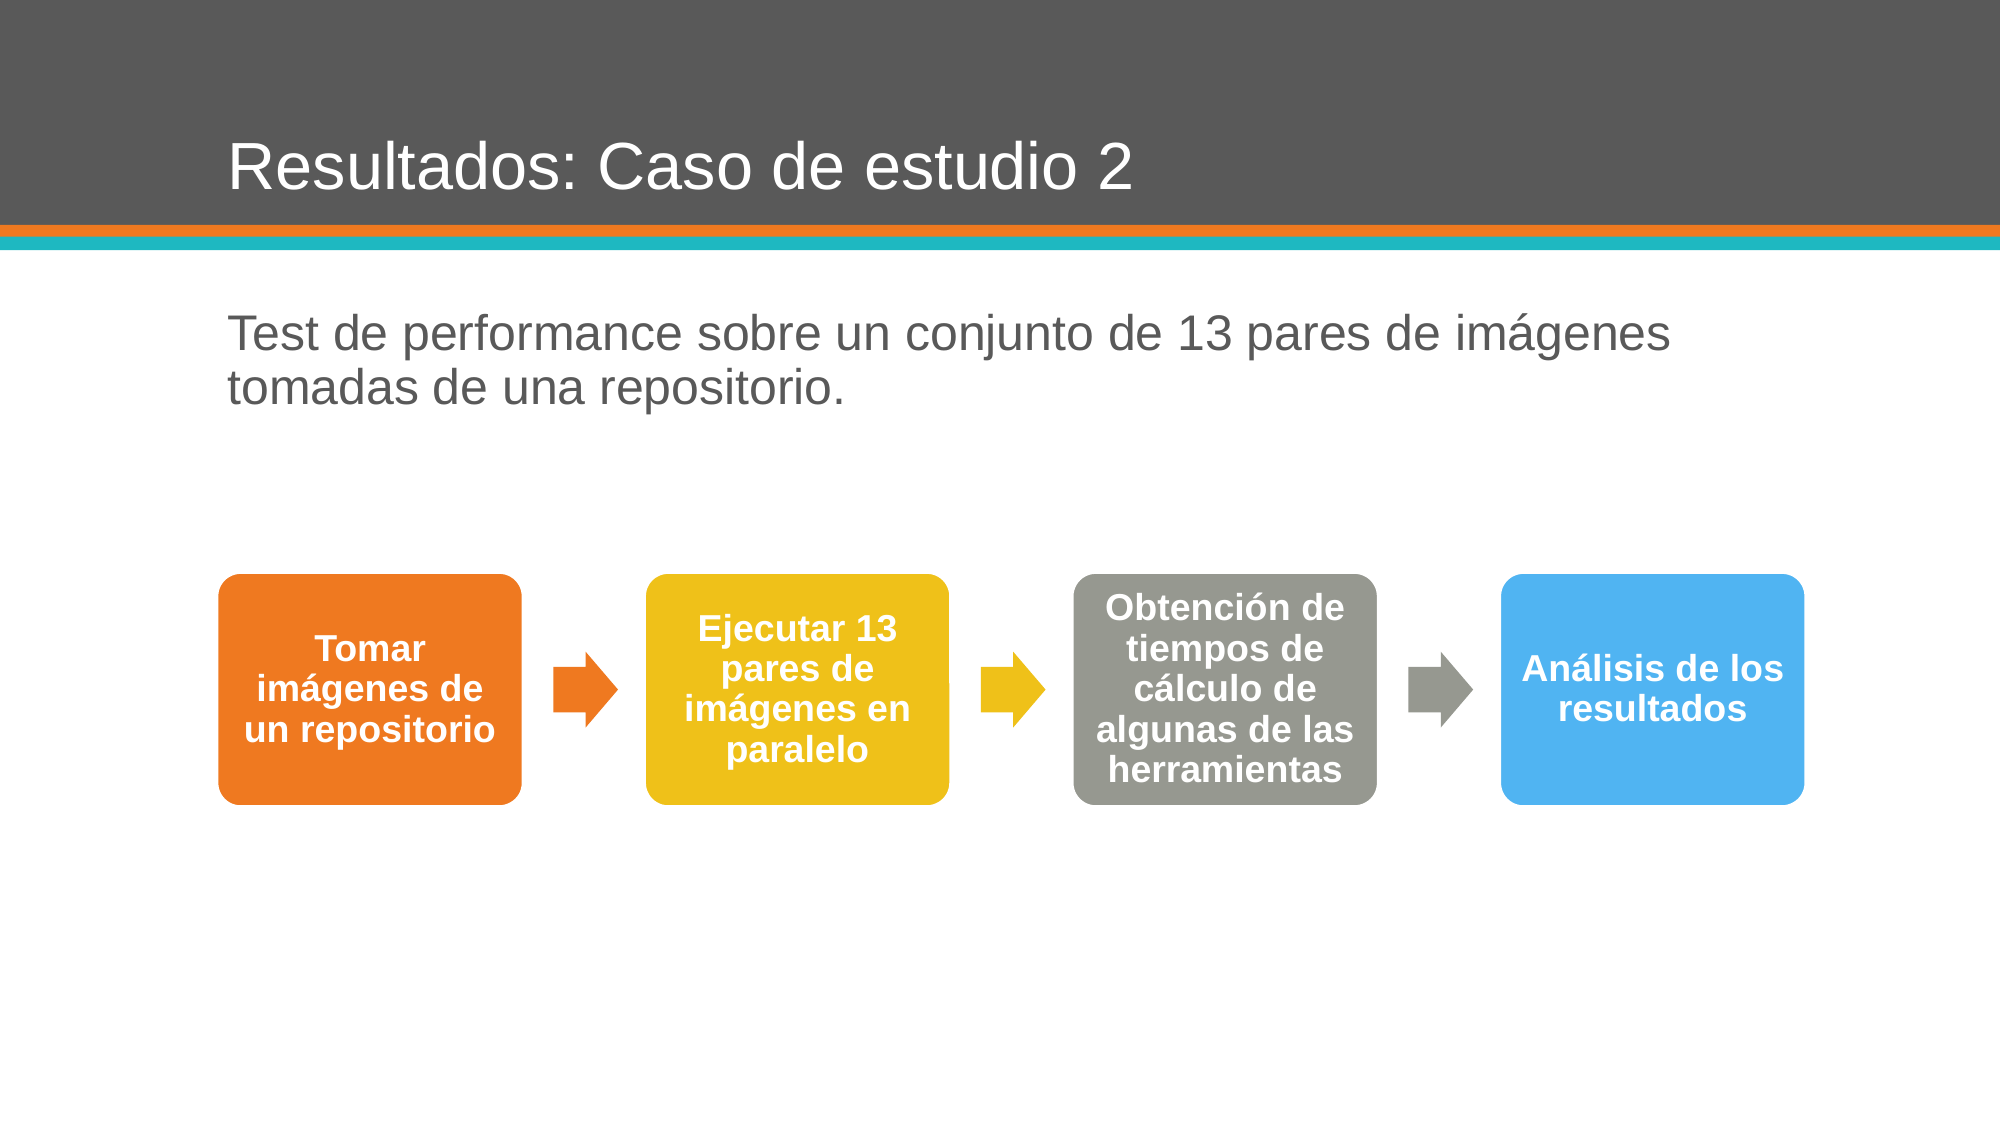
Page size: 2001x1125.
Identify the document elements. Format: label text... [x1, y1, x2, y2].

list Test de performance sobre un conjunto de 13 pares de imágenes tomadas de una repositorio. [212, 299, 1788, 446]
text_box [216, 554, 1807, 825]
title Resultados: Caso de estudio 2 [212, 41, 1788, 212]
